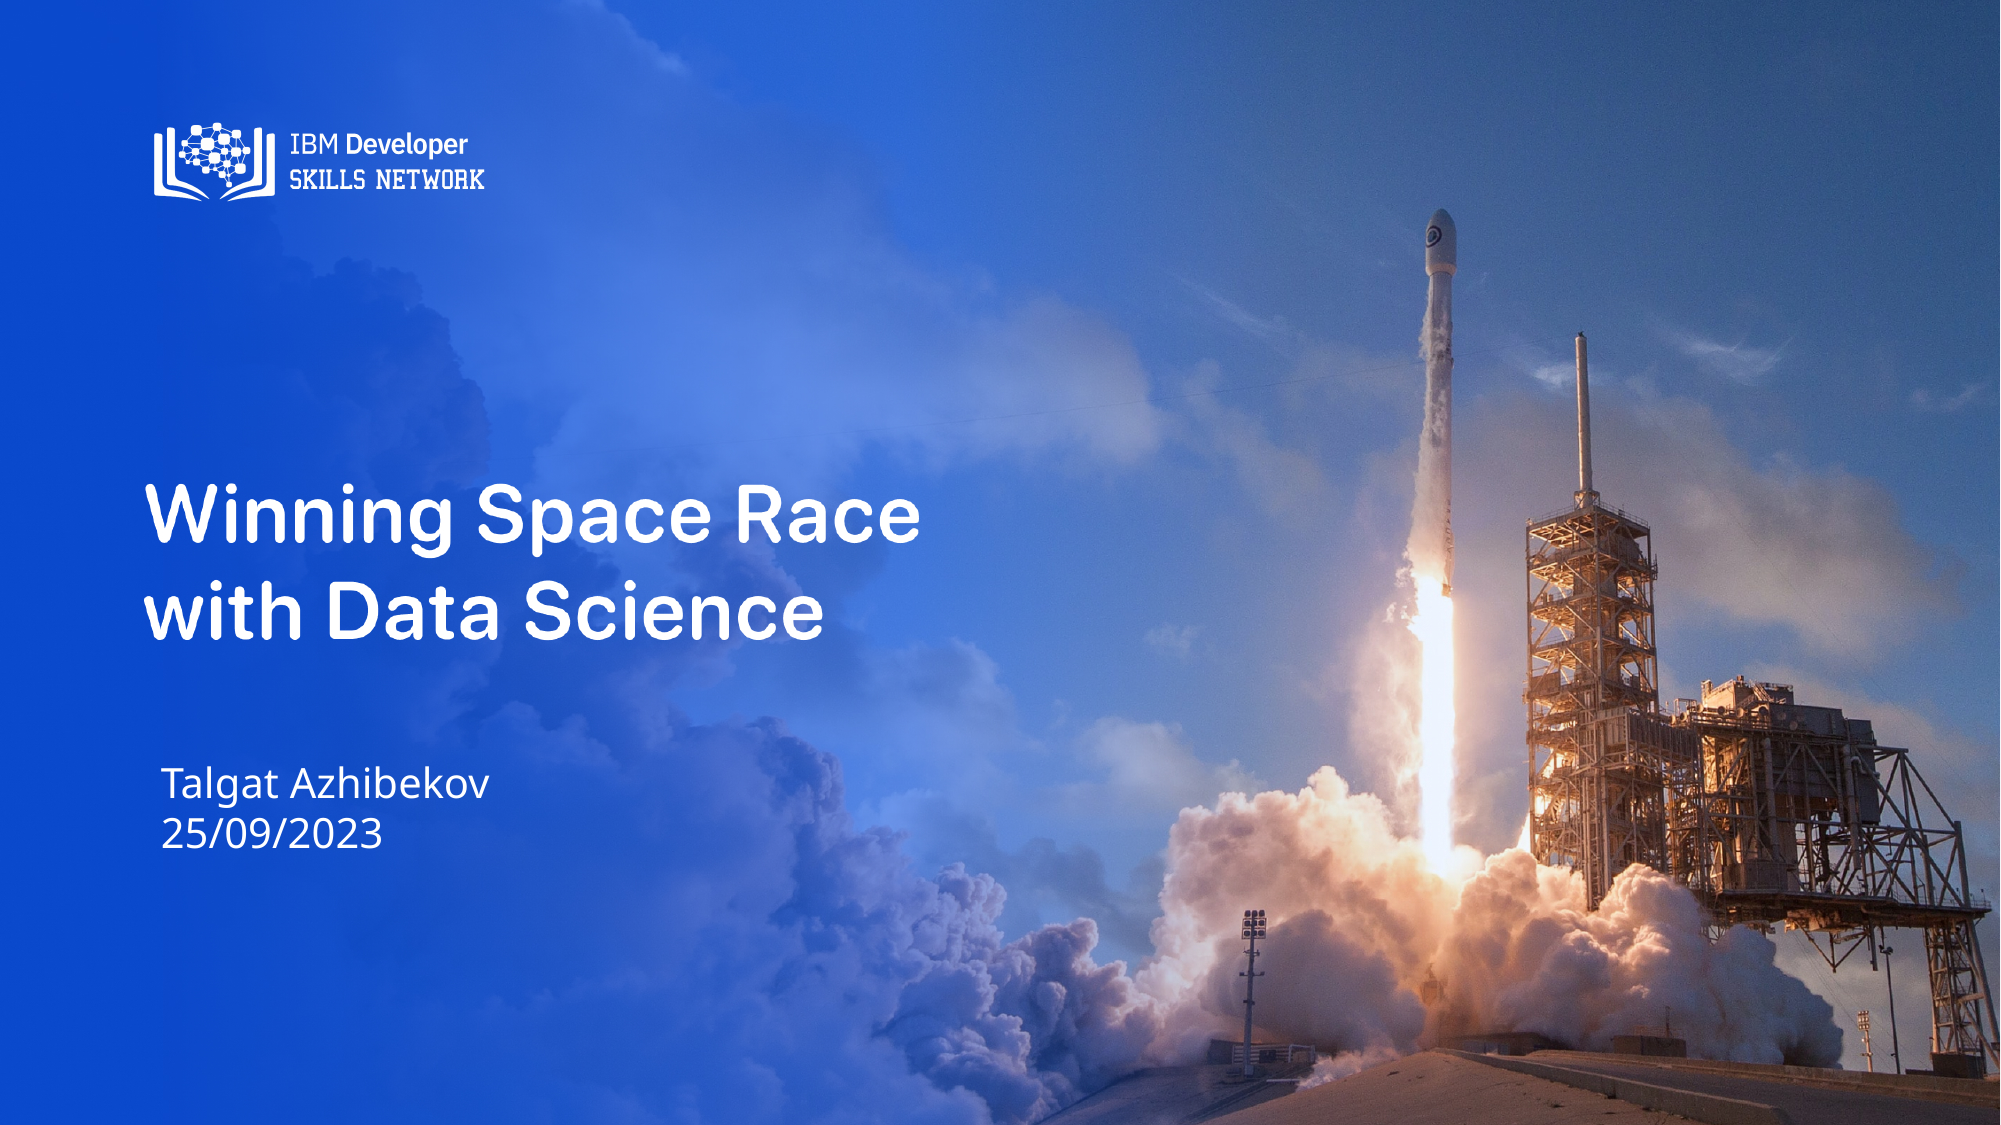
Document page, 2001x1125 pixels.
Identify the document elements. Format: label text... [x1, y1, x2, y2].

picture [0, 0, 2001, 1125]
text_box Talgat Azhibekov 25/09/2023 [145, 749, 559, 865]
